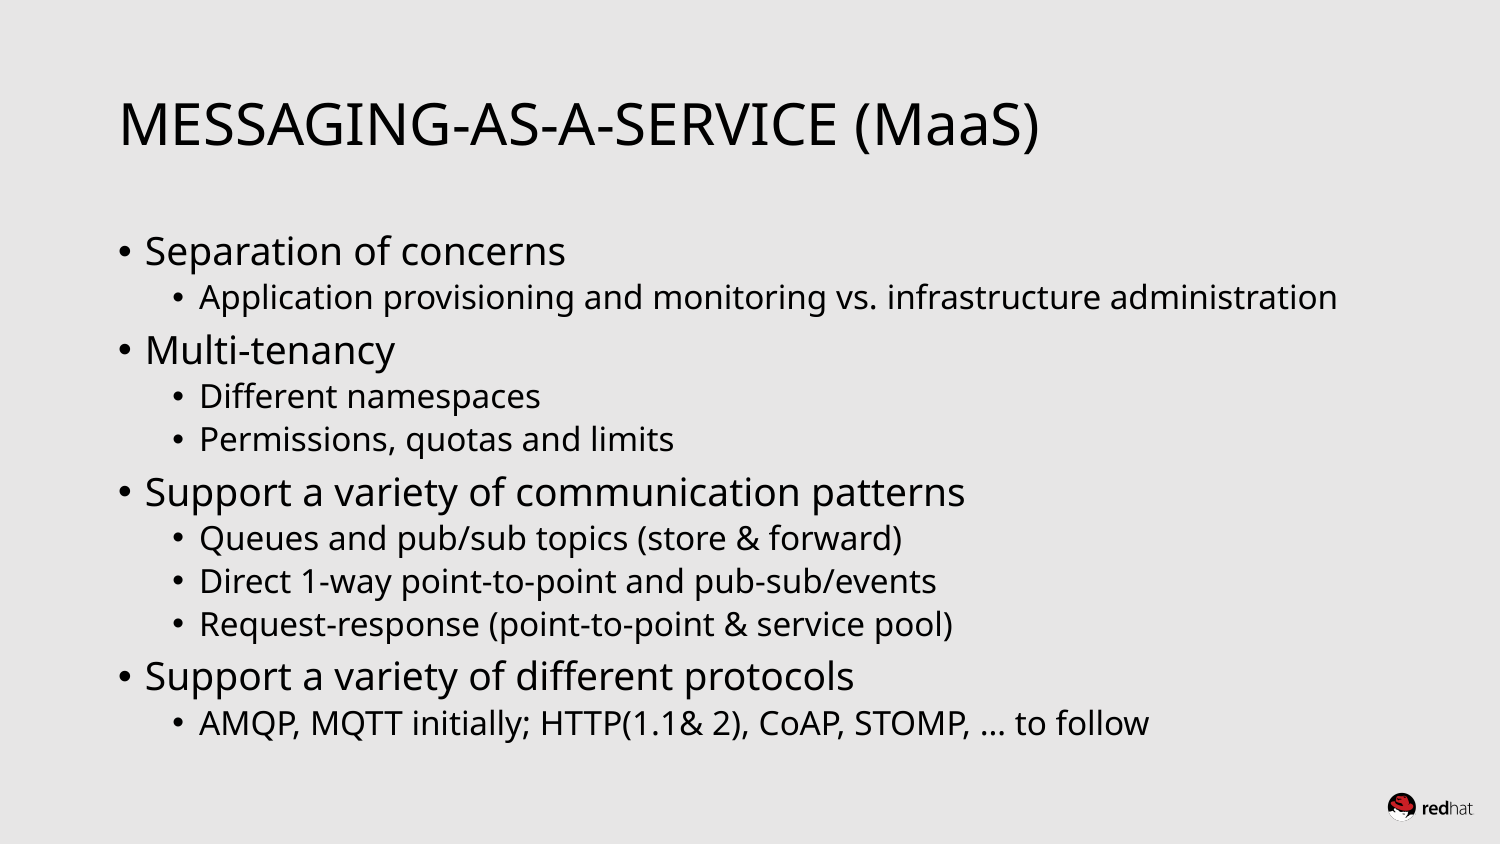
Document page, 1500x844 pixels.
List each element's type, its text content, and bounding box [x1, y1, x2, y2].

list Separation of concerns Application provisioning and monitoring vs. infrastructure administration Multi-tenancy Different namespaces Permissions, quotas and limits Support a variety of communication patterns Queues and pub/sub topics (store & forward) Direct 1-way point-to-point and pub-sub/events Request-response (point-to-point & service pool) Support a variety of different protocols AMQP, MQTT initially; HTTP(1.1& 2), CoAP, STOMP, … to follow [103, 224, 1397, 760]
picture [1387, 792, 1475, 822]
title Messaging-as-a-Service (MaaS) [103, 44, 1397, 208]
